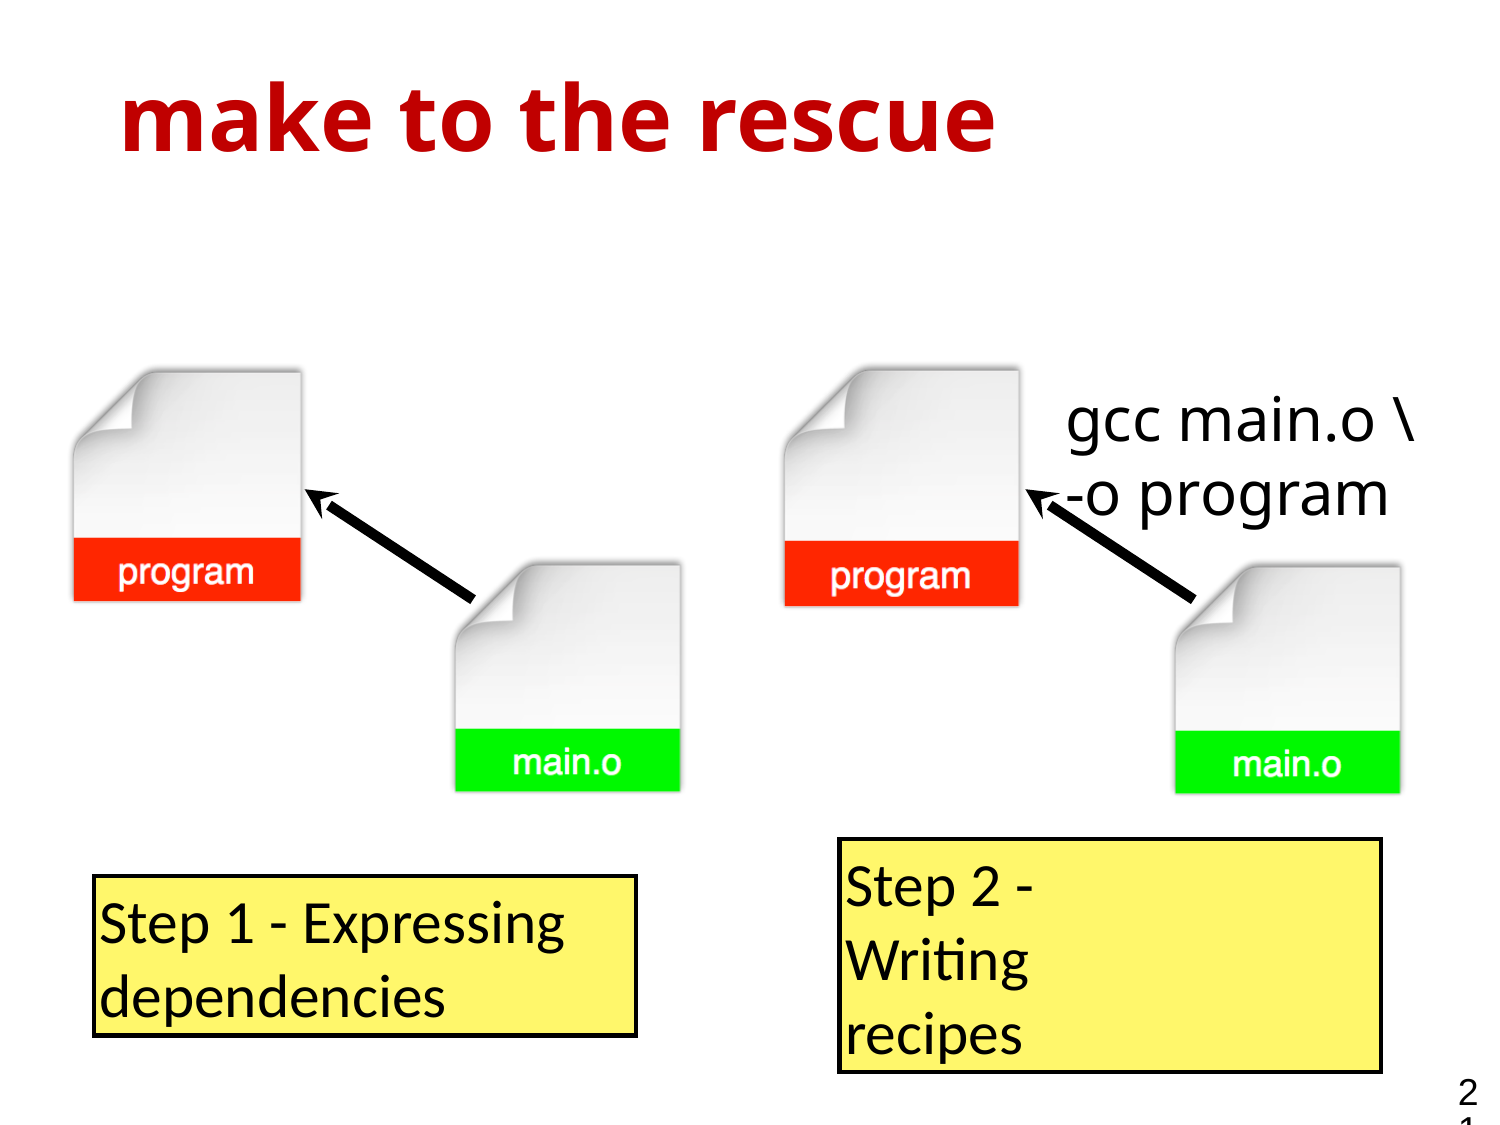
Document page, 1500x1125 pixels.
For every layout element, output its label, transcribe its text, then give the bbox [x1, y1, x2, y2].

picture [1143, 536, 1432, 824]
picture [42, 341, 333, 632]
text_box gcc main.o \ -o program [1059, 373, 1454, 533]
text_box Step 1 - Expressing dependencies [93, 876, 636, 1036]
picture [423, 534, 712, 822]
text_box Step 2 - Writing recipes [839, 839, 1382, 1073]
picture [752, 338, 1052, 638]
text_box make to the rescue [0, 12, 1500, 231]
slide_number 21 [1442, 1068, 1486, 1113]
